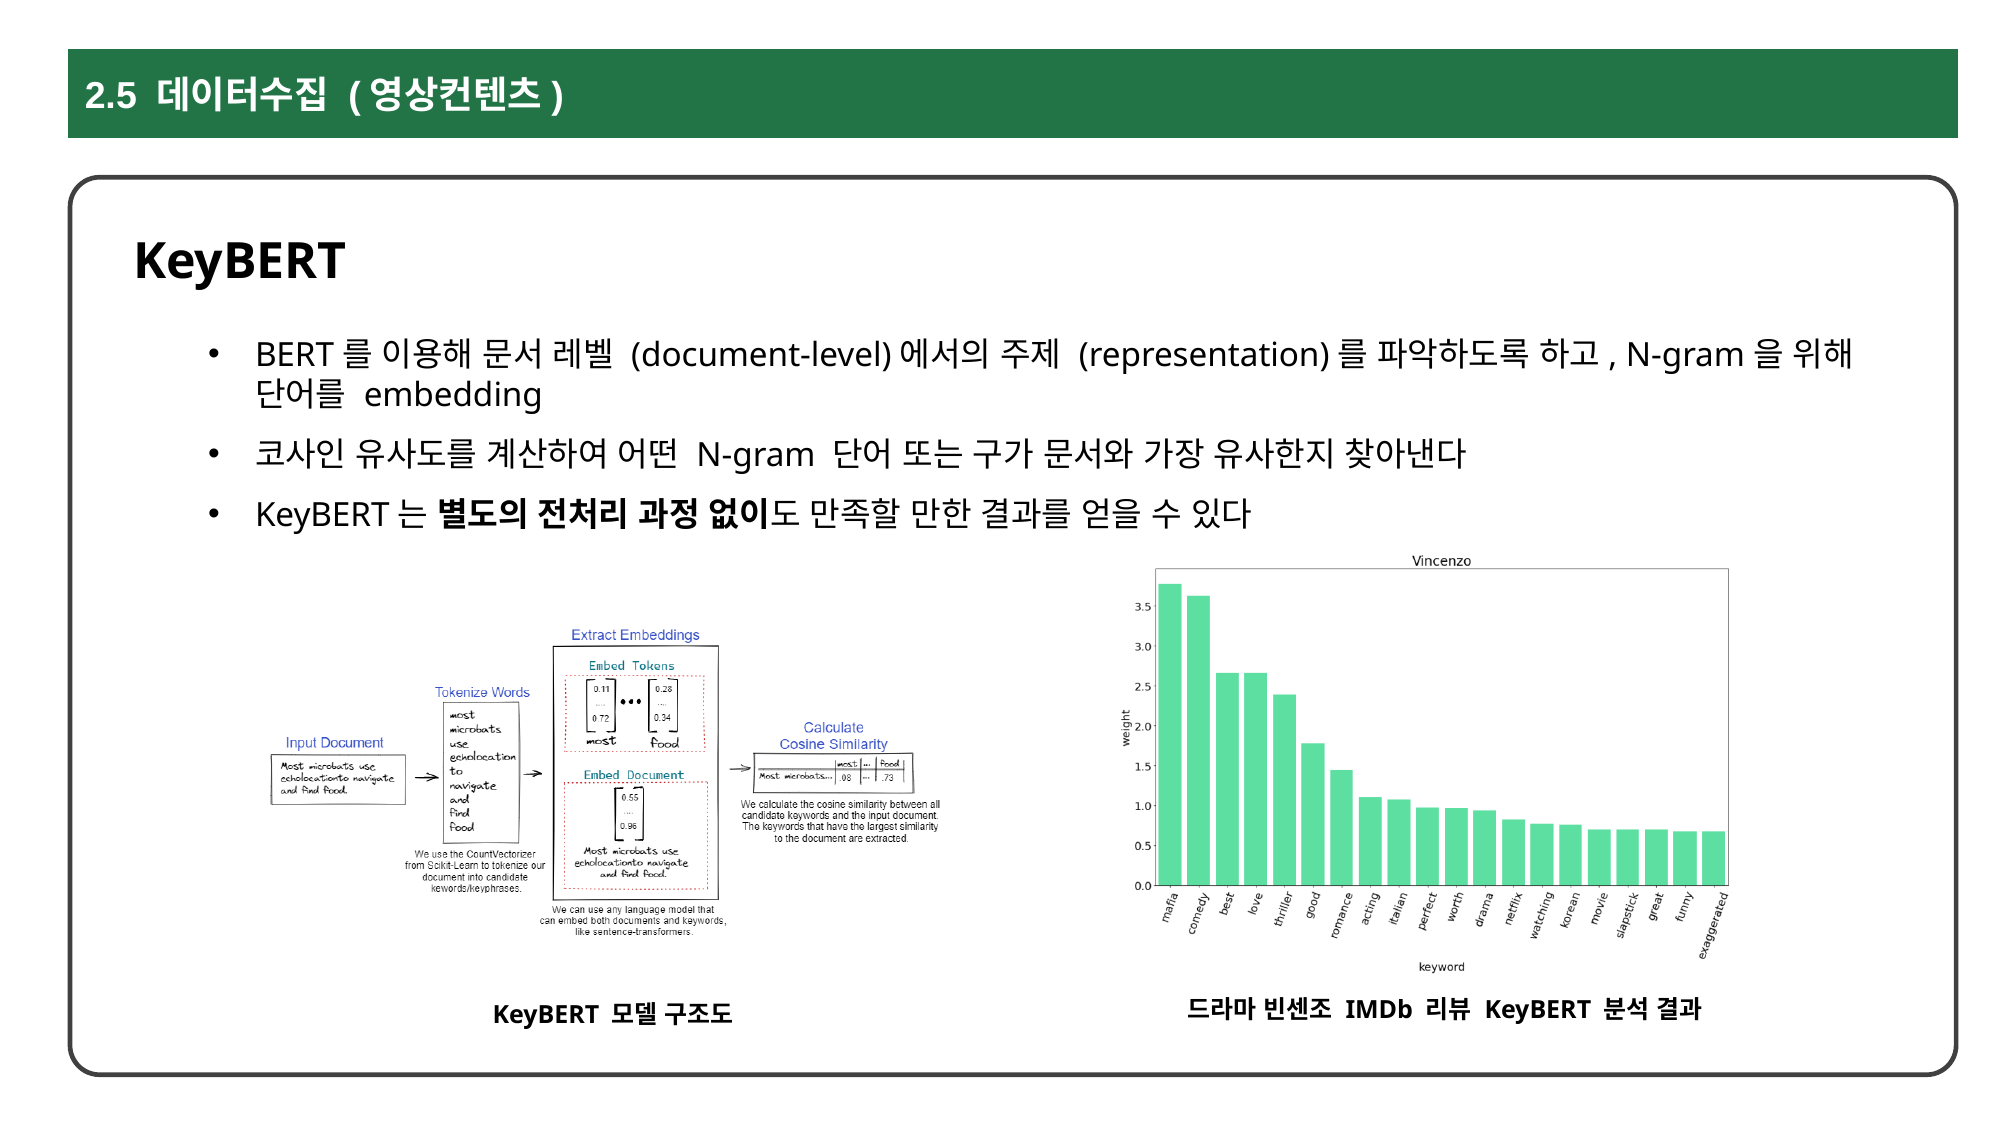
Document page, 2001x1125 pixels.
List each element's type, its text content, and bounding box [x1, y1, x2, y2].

text_box 2.5 데이터수집 (영상컨텐츠) [69, 49, 1957, 138]
picture [1117, 551, 1734, 976]
text_box KeyBERT BERT를 이용해 문서 레벨 (document-level)에서의 주제 (representation)를 파악하도록 하고, N-gram을 위해 단어를 embedding 코사인 유사도를 계산하여 어떤 N-gram 단어 또는 구가 문서와 가장 유사한지 찾아낸다 KeyBERT는 별도의 전처리 과정 없이도 만족할 만한 결과를 얻을 수 있다 [118, 220, 1957, 540]
text_box [68, 176, 1958, 1076]
text_box KeyBERT 모델 구조도 [341, 991, 886, 1036]
text_box 드라마 빈센조 IMDb 리뷰 KeyBERT 분석 결과 [1156, 985, 1734, 1031]
picture [265, 611, 949, 953]
